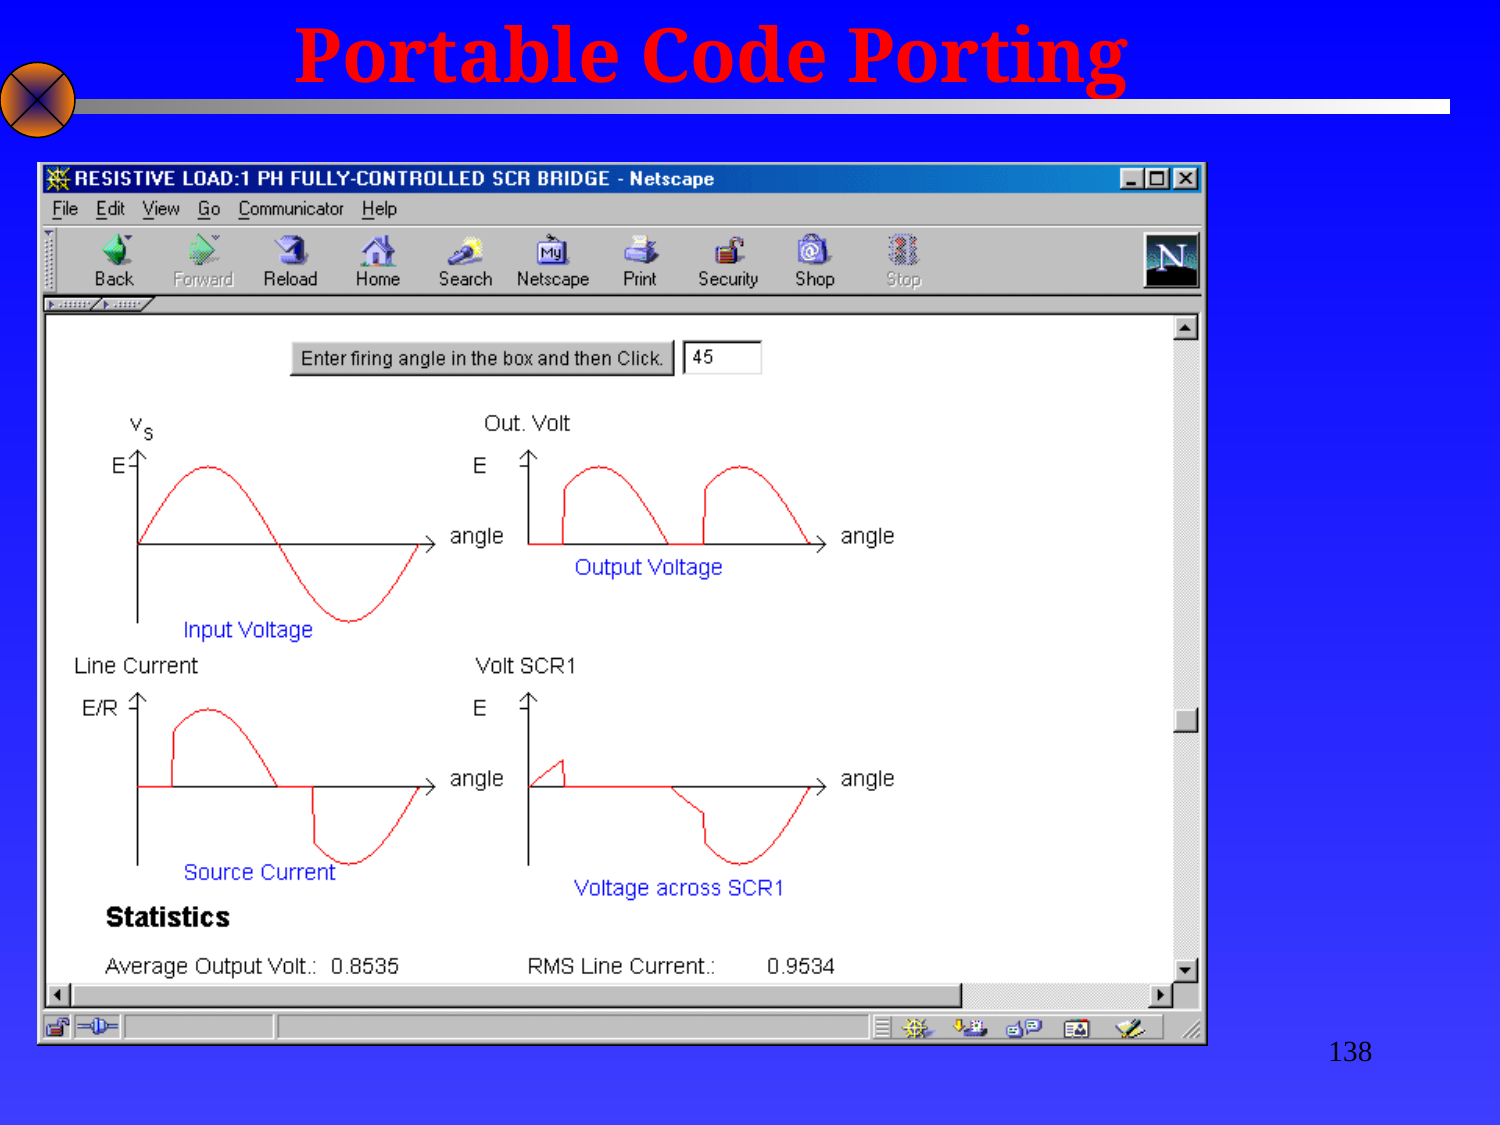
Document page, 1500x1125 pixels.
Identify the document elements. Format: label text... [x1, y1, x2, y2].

slide_number 138 [1074, 1025, 1388, 1100]
picture [37, 162, 1208, 1046]
text_box Portable Code Porting [187, 0, 1238, 99]
text_box [73, 99, 1450, 114]
text_box [0, 62, 75, 138]
